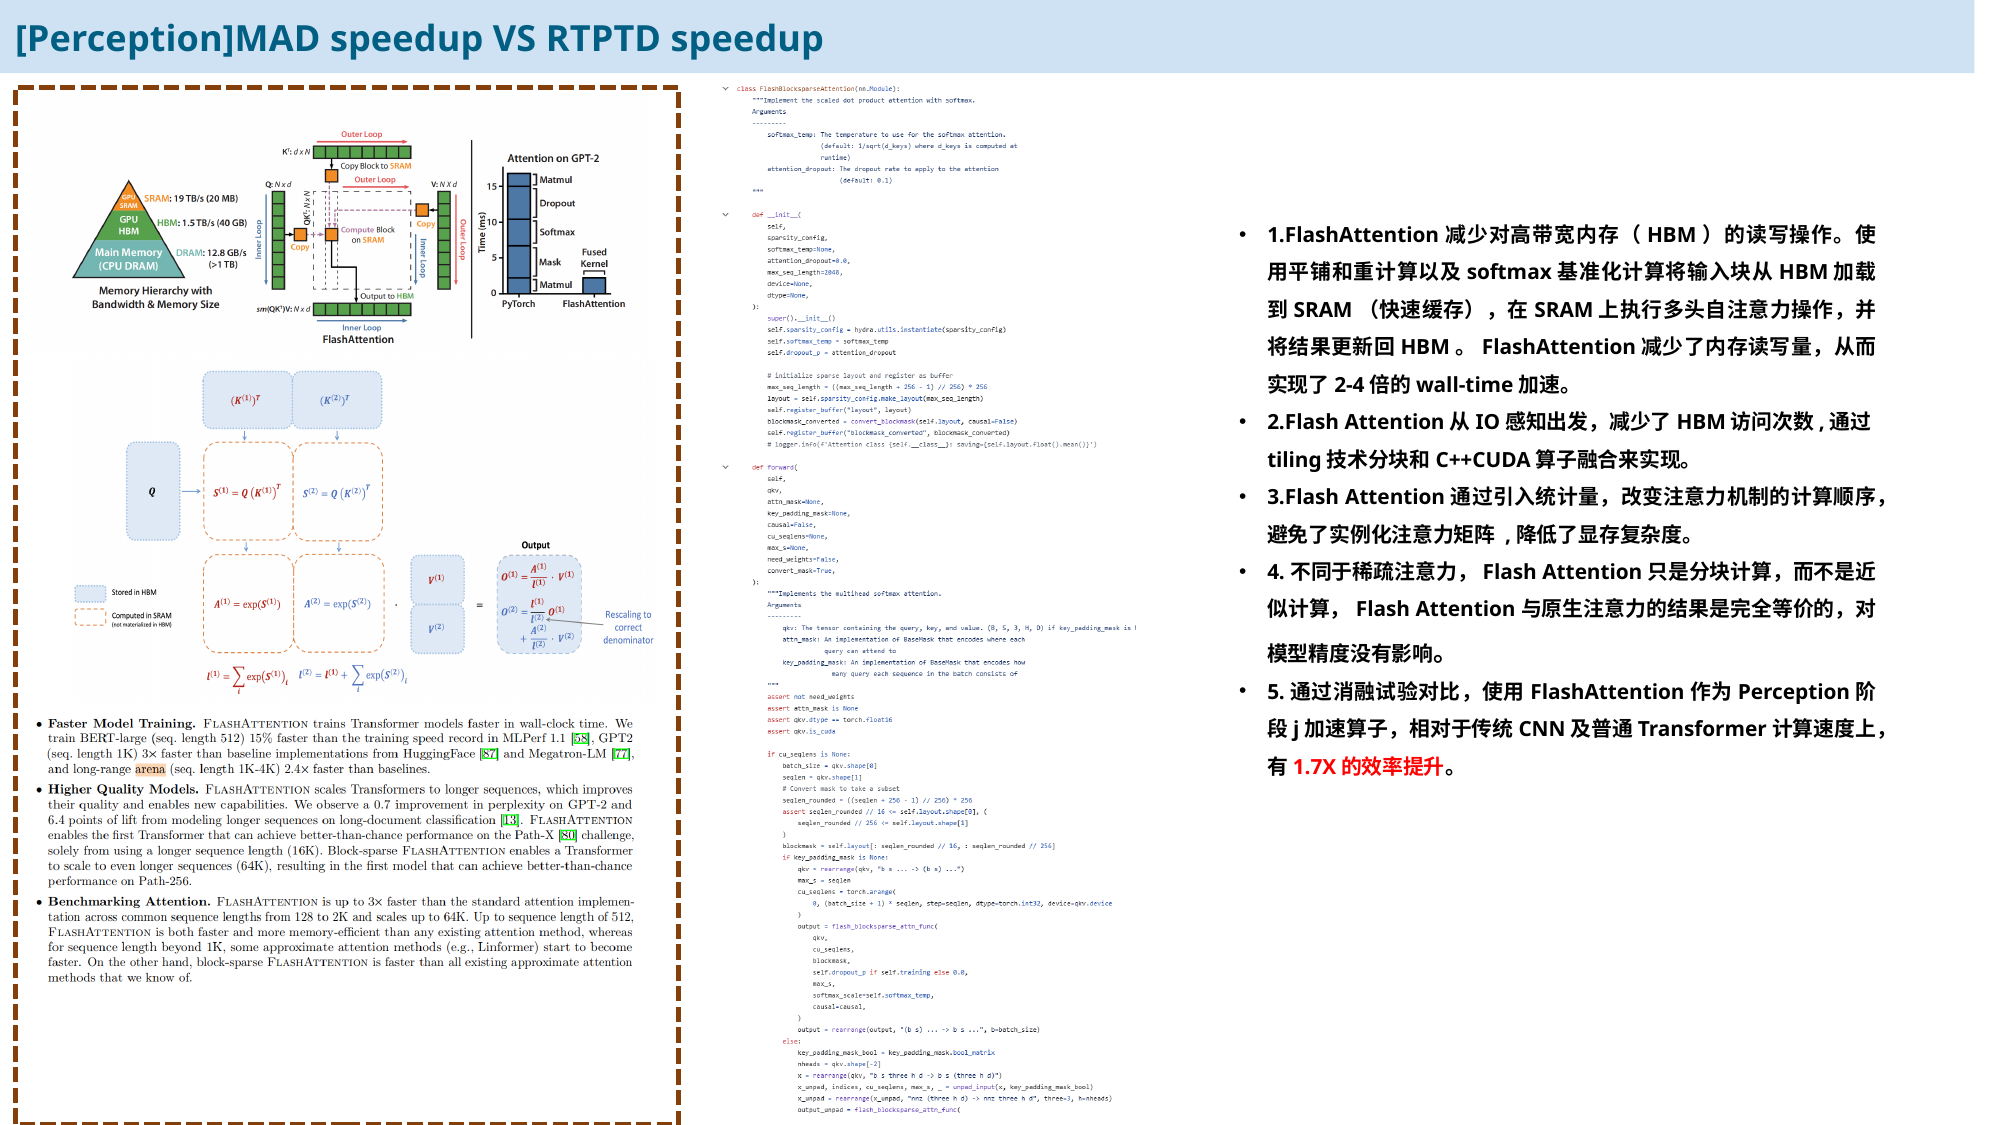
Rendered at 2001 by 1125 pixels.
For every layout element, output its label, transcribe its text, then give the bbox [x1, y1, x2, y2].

text_box 1.FlashAttention减少对高带宽内存（HBM）的读写操作。使用平铺和重计算以及softmax基准化计算将输入块从HBM加载到SRAM（快速缓存），在SRAM上执行多头自注意力操作，并将结果更新回HBM。FlashAttention减少了内存读写量，从而实现了2-4倍的wall-time加速。 2.Flash Attention从IO感知出发，减少了HBM访问次数,通过tiling技术分块和C++CUDA算子融合来实现。 3.Flash Attention通过引入统计量，改变注意力机制的计算顺序，避免了实例化注意力矩阵 ,降低了显存复杂度。 4.不同于稀疏注意力，Flash Attention只是分块计算，而不是近似计算，Flash Attention与原生注意力的结果是完全等价的，对模型精度没有影响。 5.通过消融试验对比，使用FlashAttention作为Perception阶段j加速算子，相对于传统CNN及普通Transformer计算速度上，有1.7X的效率提升。 [1224, 201, 1892, 786]
text_box [15, 87, 679, 1125]
picture [31, 716, 640, 993]
picture [31, 95, 684, 709]
picture [716, 78, 1136, 1113]
text_box [Perception]MAD speedup VS RTPTD speedup [0, 0, 1975, 74]
